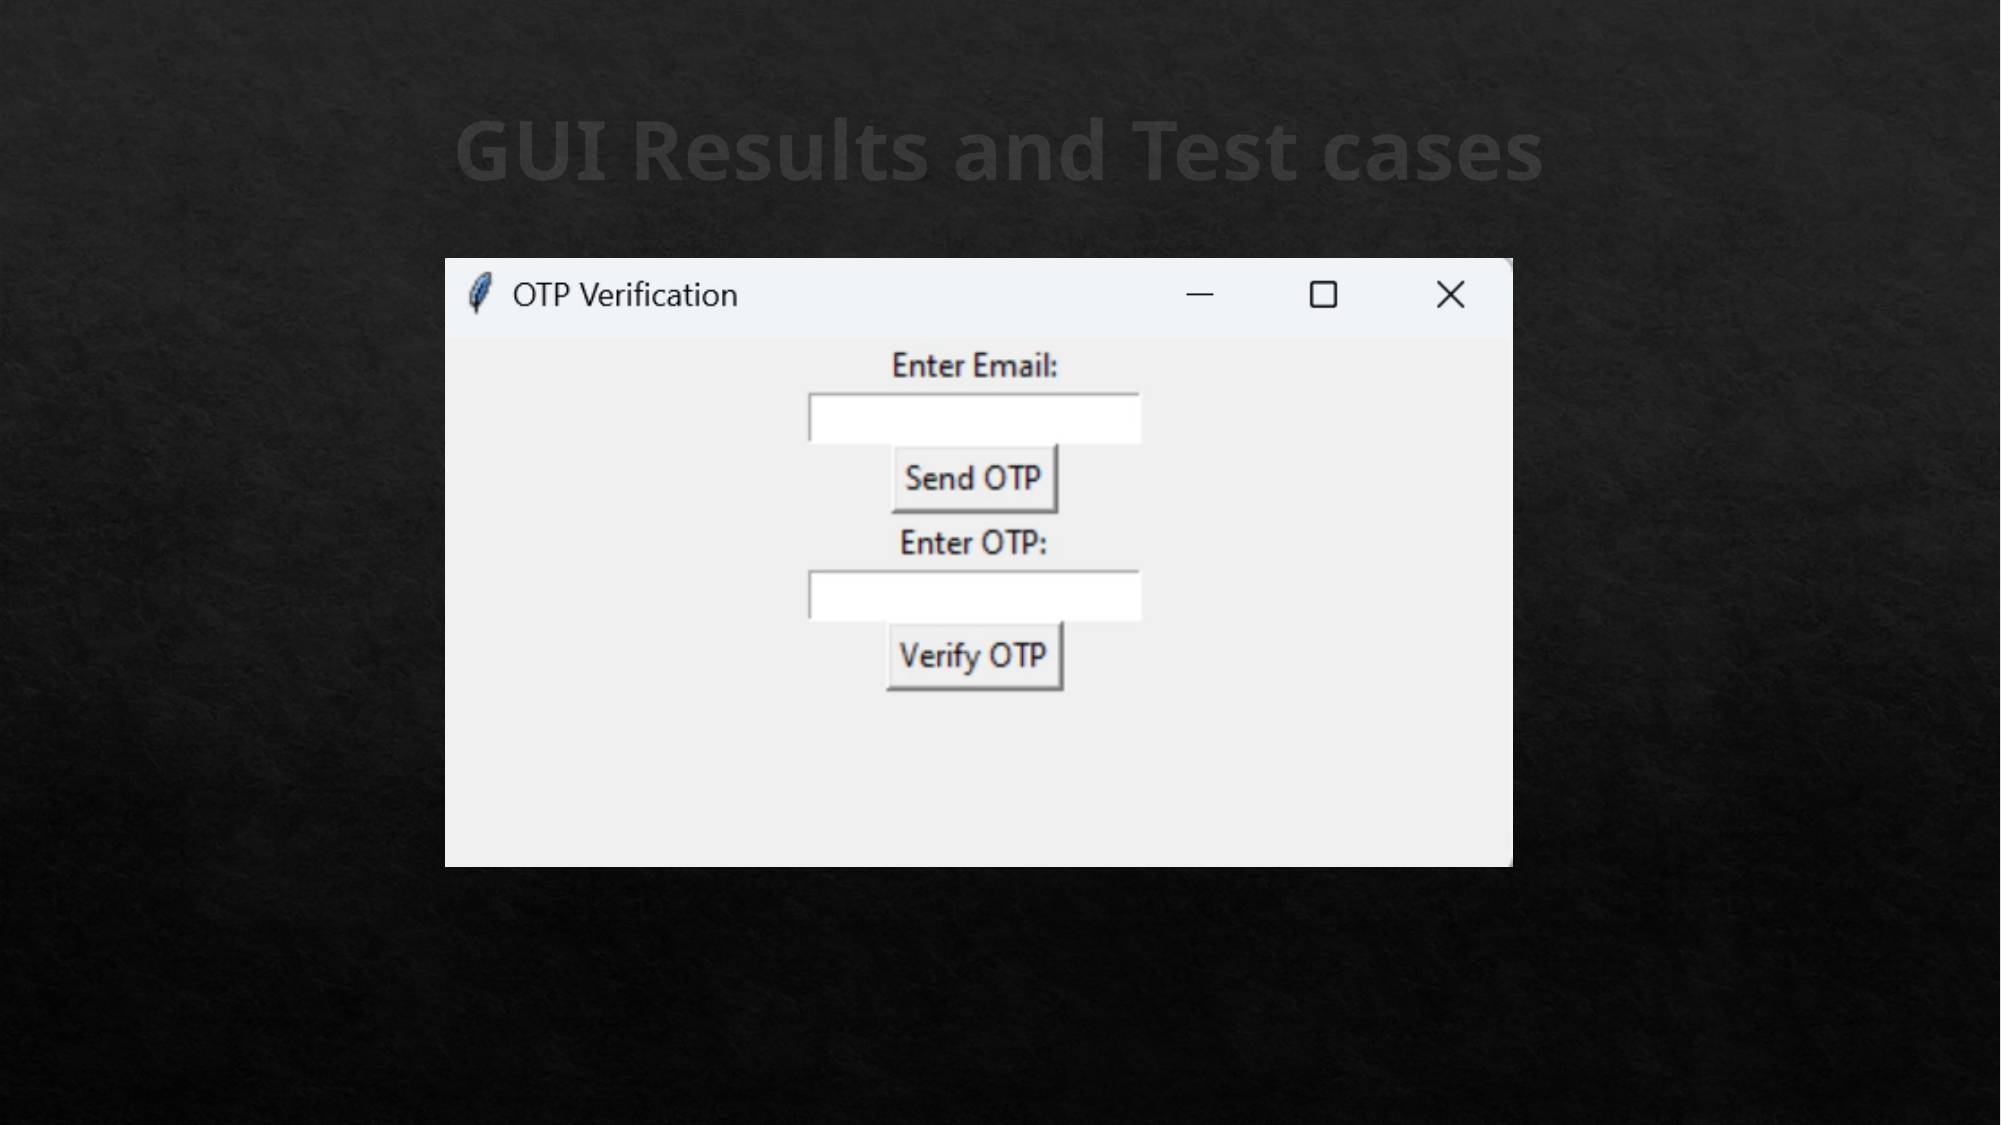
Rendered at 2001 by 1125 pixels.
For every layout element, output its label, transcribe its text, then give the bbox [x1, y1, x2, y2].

title GUI Results and Test cases [149, 99, 1849, 307]
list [444, 257, 1514, 868]
